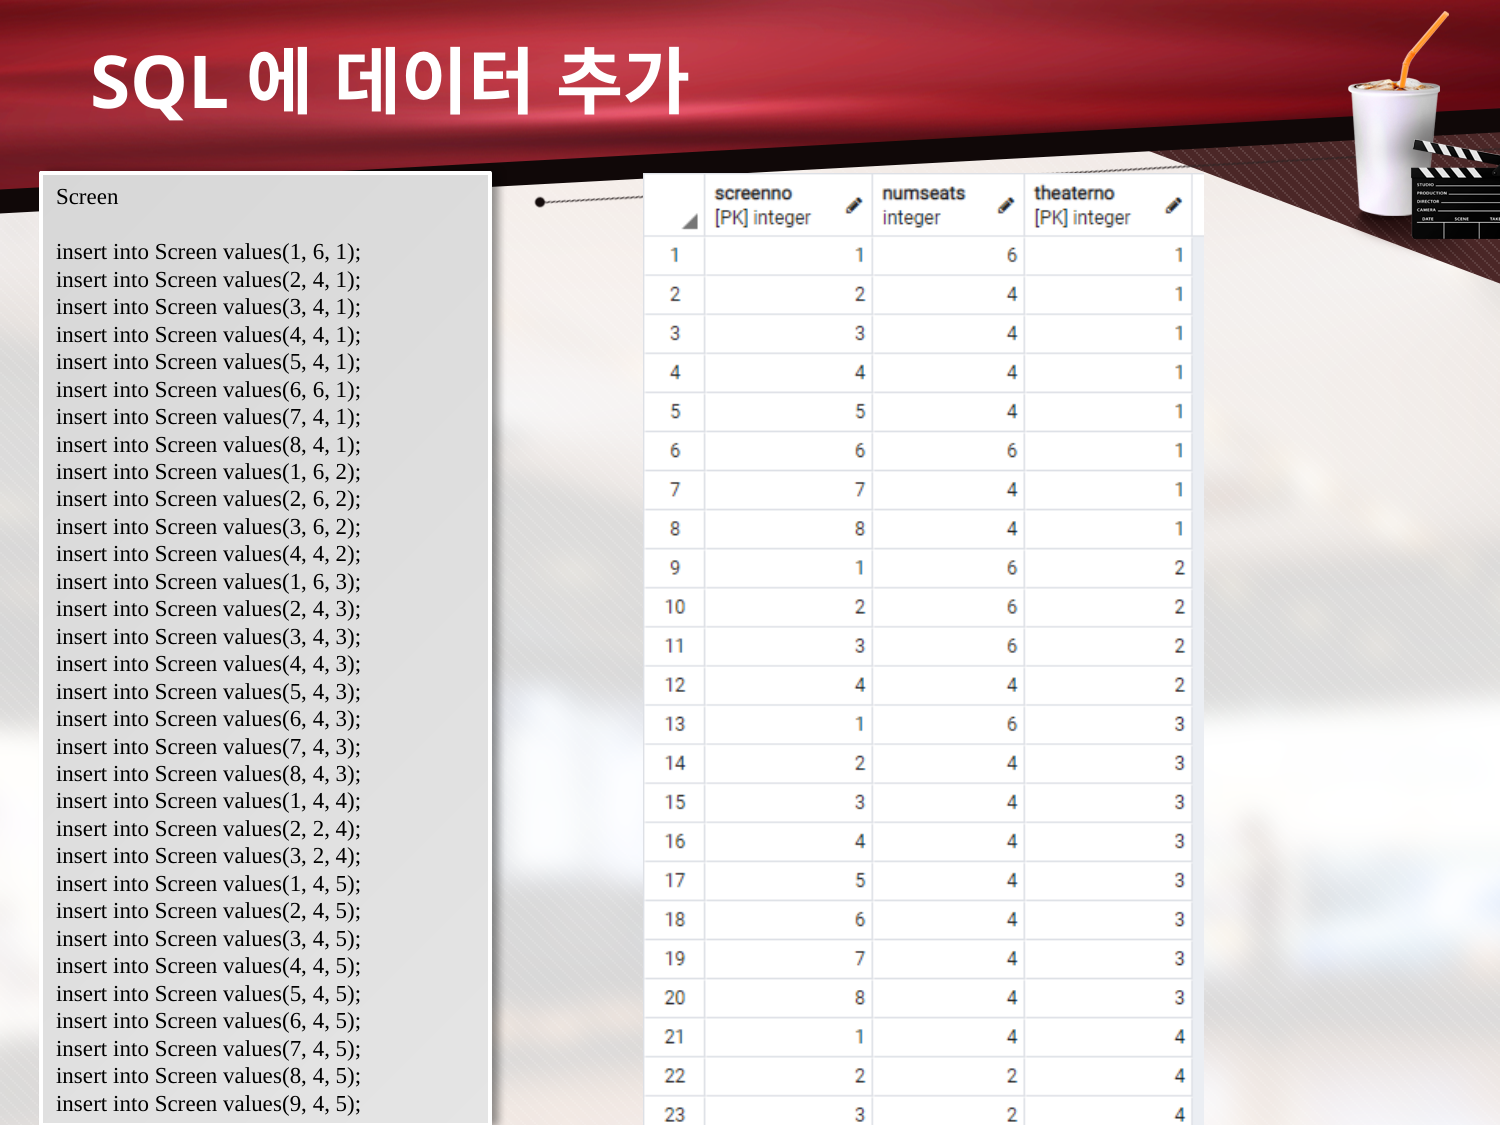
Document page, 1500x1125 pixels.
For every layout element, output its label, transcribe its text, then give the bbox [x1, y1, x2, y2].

picture [0, 0, 1500, 1125]
text_box Screen insert into Screen values(1, 6, 1); insert into Screen values(2, 4, 1); insert into Screen values(3, 4, 1); insert into Screen values(4, 4, 1); insert into Screen values(5, 4, 1); insert into Screen values(6, 6, 1); insert into Screen values(7, 4, 1); insert into Screen values(8, 4, 1); insert into Screen values(1, 6, 2); insert into Screen values(2, 6, 2); insert into Screen values(3, 6, 2); insert into Screen values(4, 4, 2); insert into Screen values(1, 6, 3); insert into Screen values(2, 4, 3); insert into Screen values(3, 4, 3); insert into Screen values(4, 4, 3); insert into Screen values(5, 4, 3); insert into Screen values(6, 4, 3); insert into Screen values(7, 4, 3); insert into Screen values(8, 4, 3); insert into Screen values(1, 4, 4); insert into Screen values(2, 2, 4); insert into Screen values(3, 2, 4); insert into Screen values(1, 4, 5); insert into Screen values(2, 4, 5); insert into Screen values(3, 4, 5); insert into Screen values(4, 4, 5); insert into Screen values(5, 4, 5); insert into Screen values(6, 4, 5); insert into Screen values(7, 4, 5); insert into Screen values(8, 4, 5); insert into Screen values(9, 4, 5); [39, 171, 492, 1125]
title SQL에 데이터 추가 [75, 14, 1425, 145]
